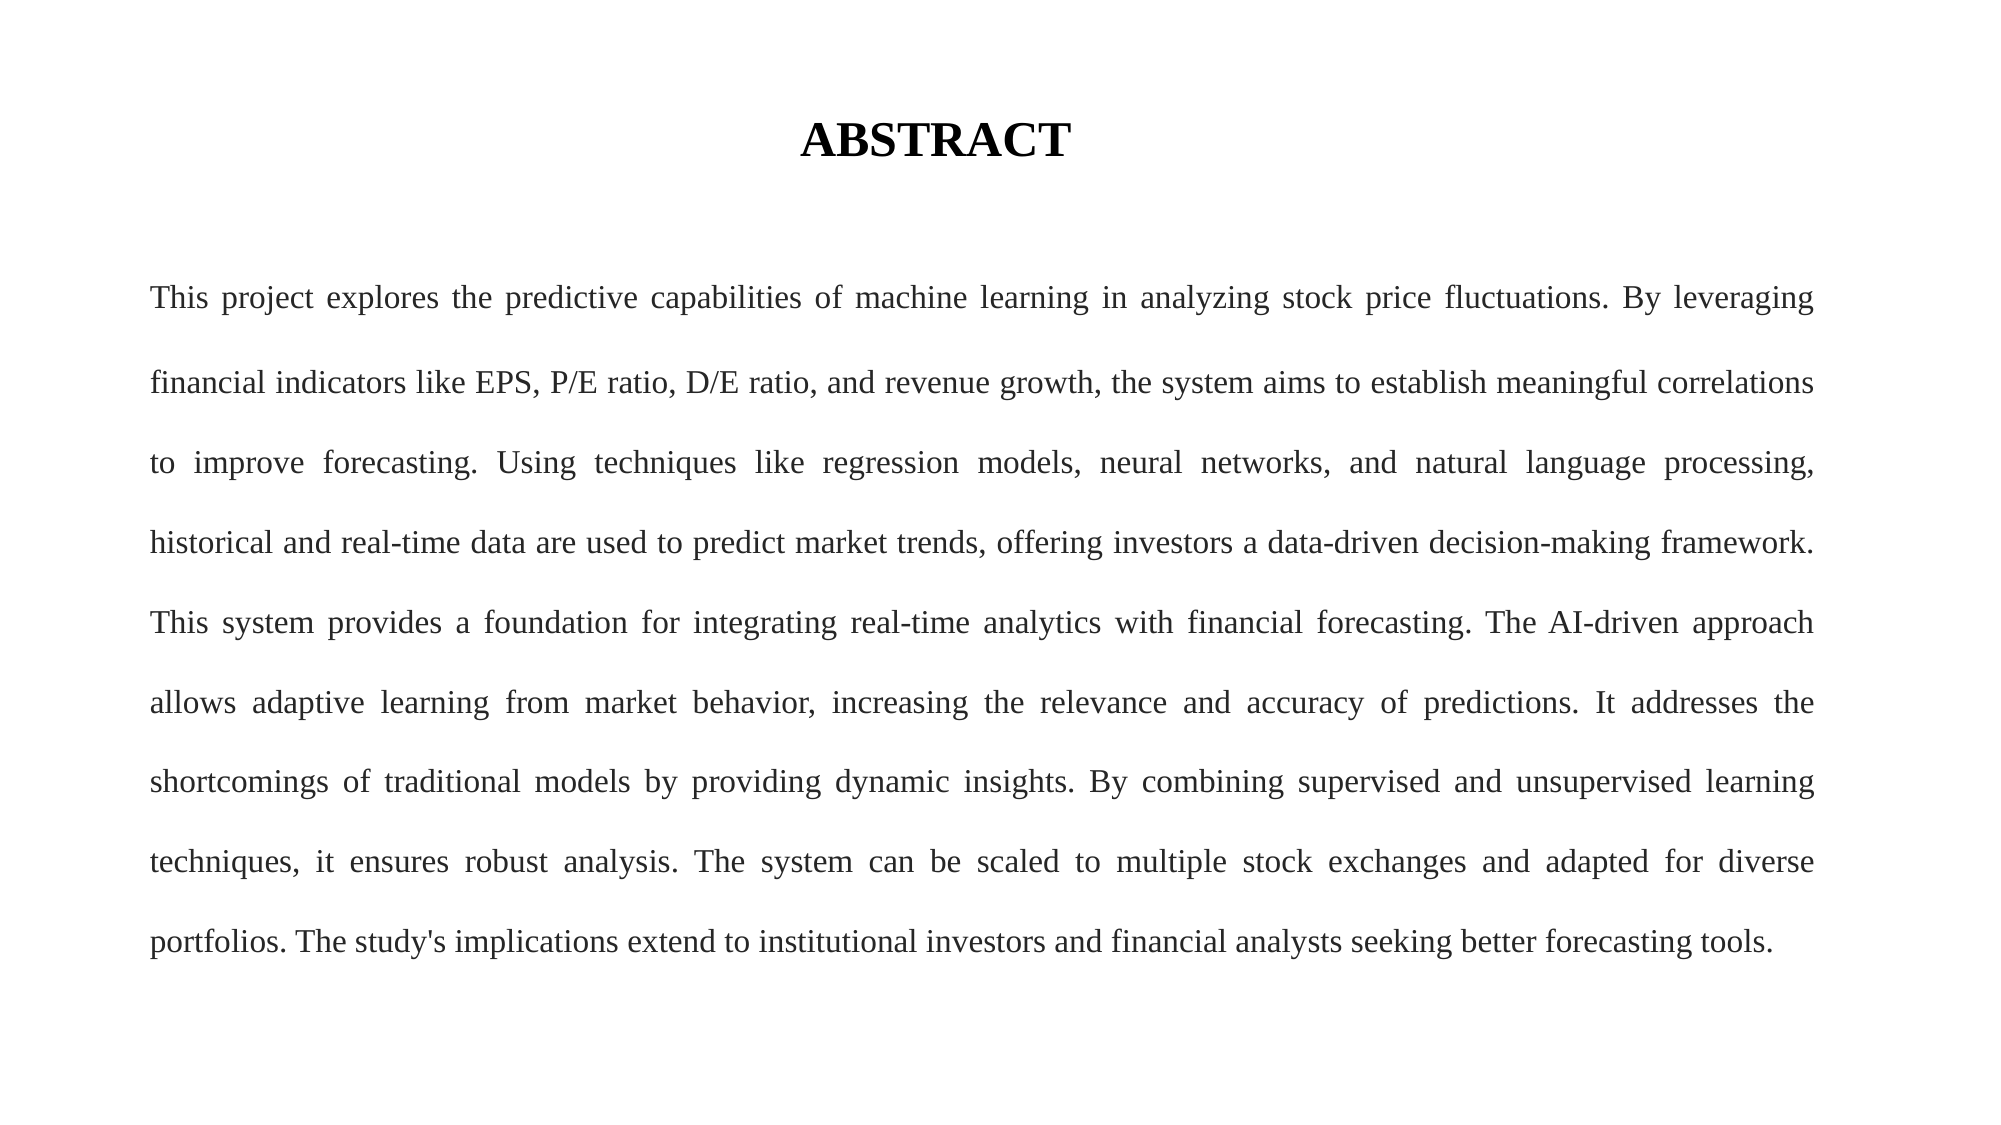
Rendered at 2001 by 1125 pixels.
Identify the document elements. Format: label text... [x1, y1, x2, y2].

title ABSTRACT [84, 63, 1916, 217]
list This project explores the predictive capabilities of machine learning in analyzing stock price fluctuations. By leveraging financial indicators like EPS, P/E ratio, D/E ratio, and revenue growth, the system aims to establish meaningful correlations to improve forecasting. Using techniques like regression models, neural networks, and natural language processing, historical and real-time data are used to predict market trends, offering investors a data-driven decision-making framework. This system provides a foundation for integrating real-time analytics with financial forecasting. The AI-driven approach allows adaptive learning from market behavior, increasing the relevance and accuracy of predictions. It addresses the shortcomings of traditional models by providing dynamic insights. By combining supervised and unsupervised learning techniques, it ensures robust analysis. The system can be scaled to multiple stock exchanges and adapted for diverse portfolios. The study's implications extend to institutional investors and financial analysts seeking better forecasting tools. [97, 173, 1833, 1042]
